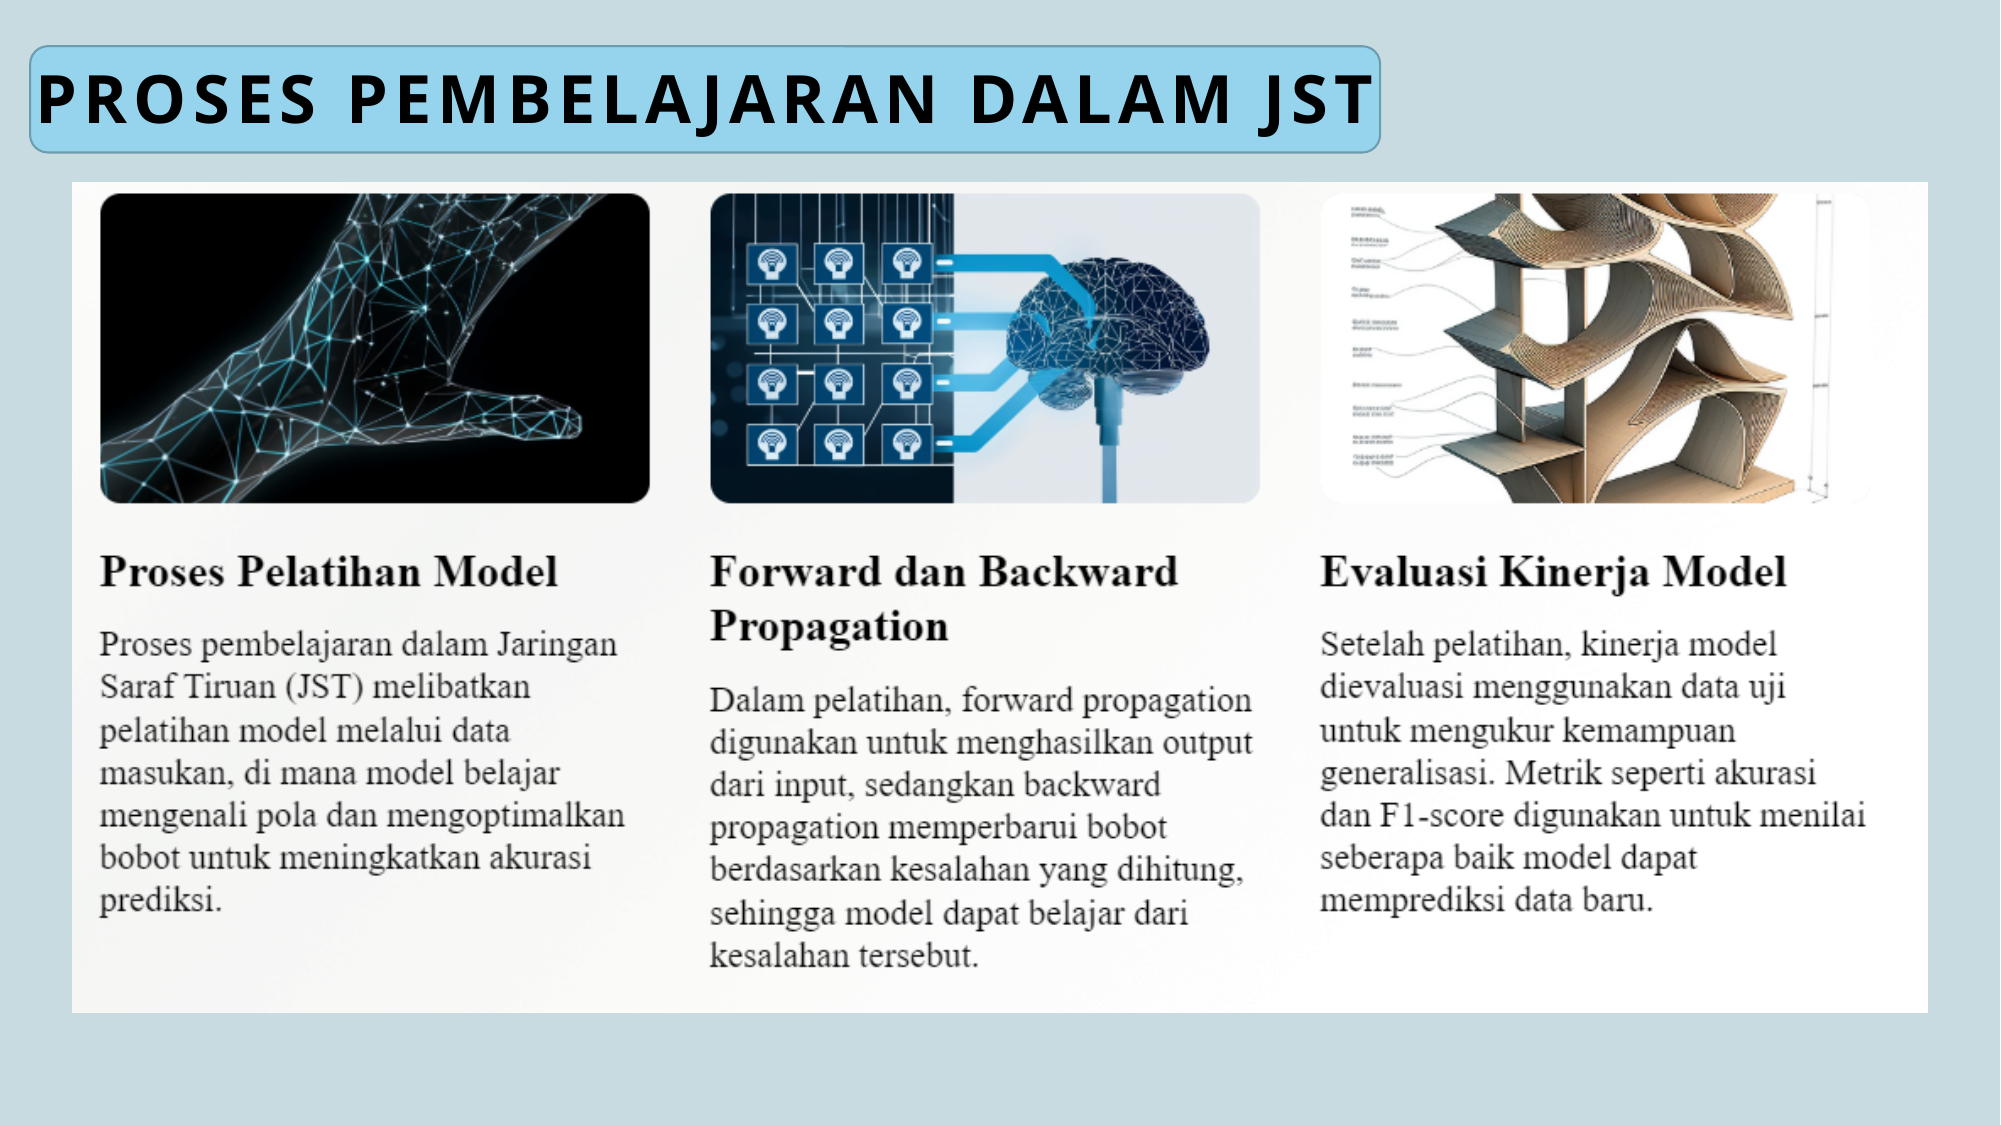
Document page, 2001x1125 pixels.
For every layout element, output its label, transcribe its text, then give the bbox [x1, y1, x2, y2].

picture [72, 182, 1928, 1013]
title Proses Pembelajaran dalam JST [30, 0, 1381, 350]
